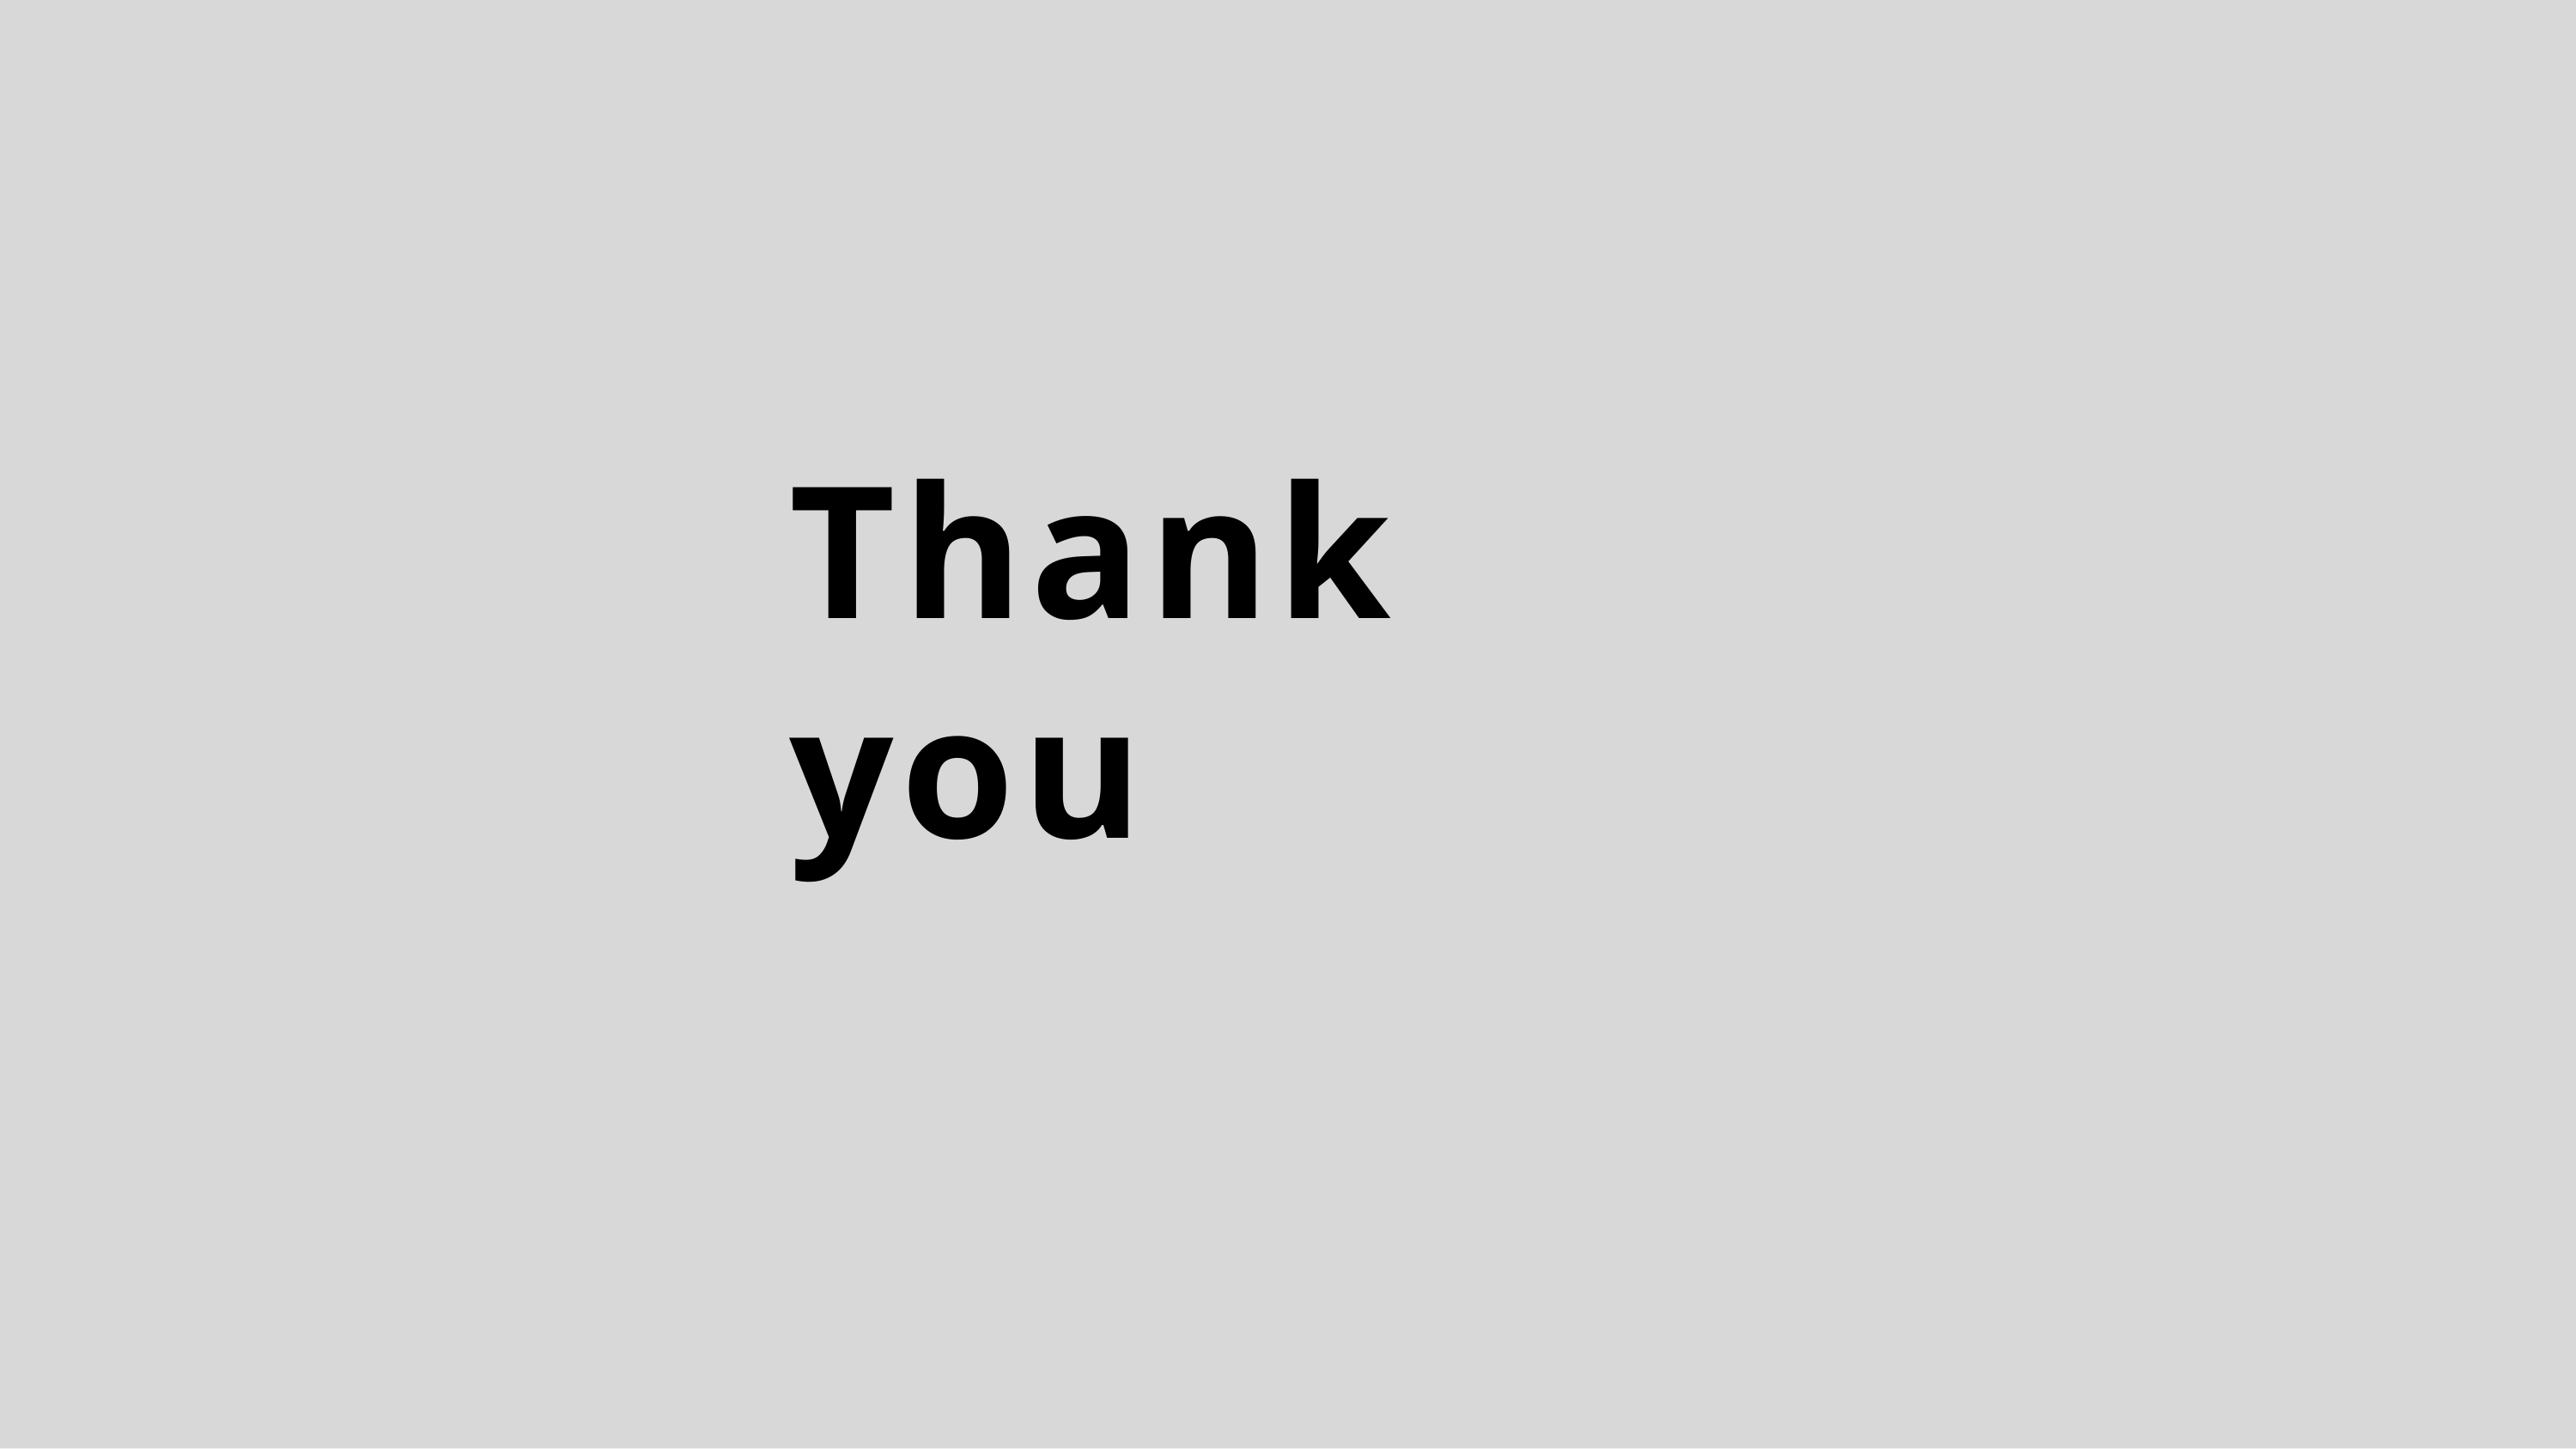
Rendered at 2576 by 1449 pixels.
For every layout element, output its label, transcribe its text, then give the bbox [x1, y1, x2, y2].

title Thank you [787, 433, 1742, 876]
